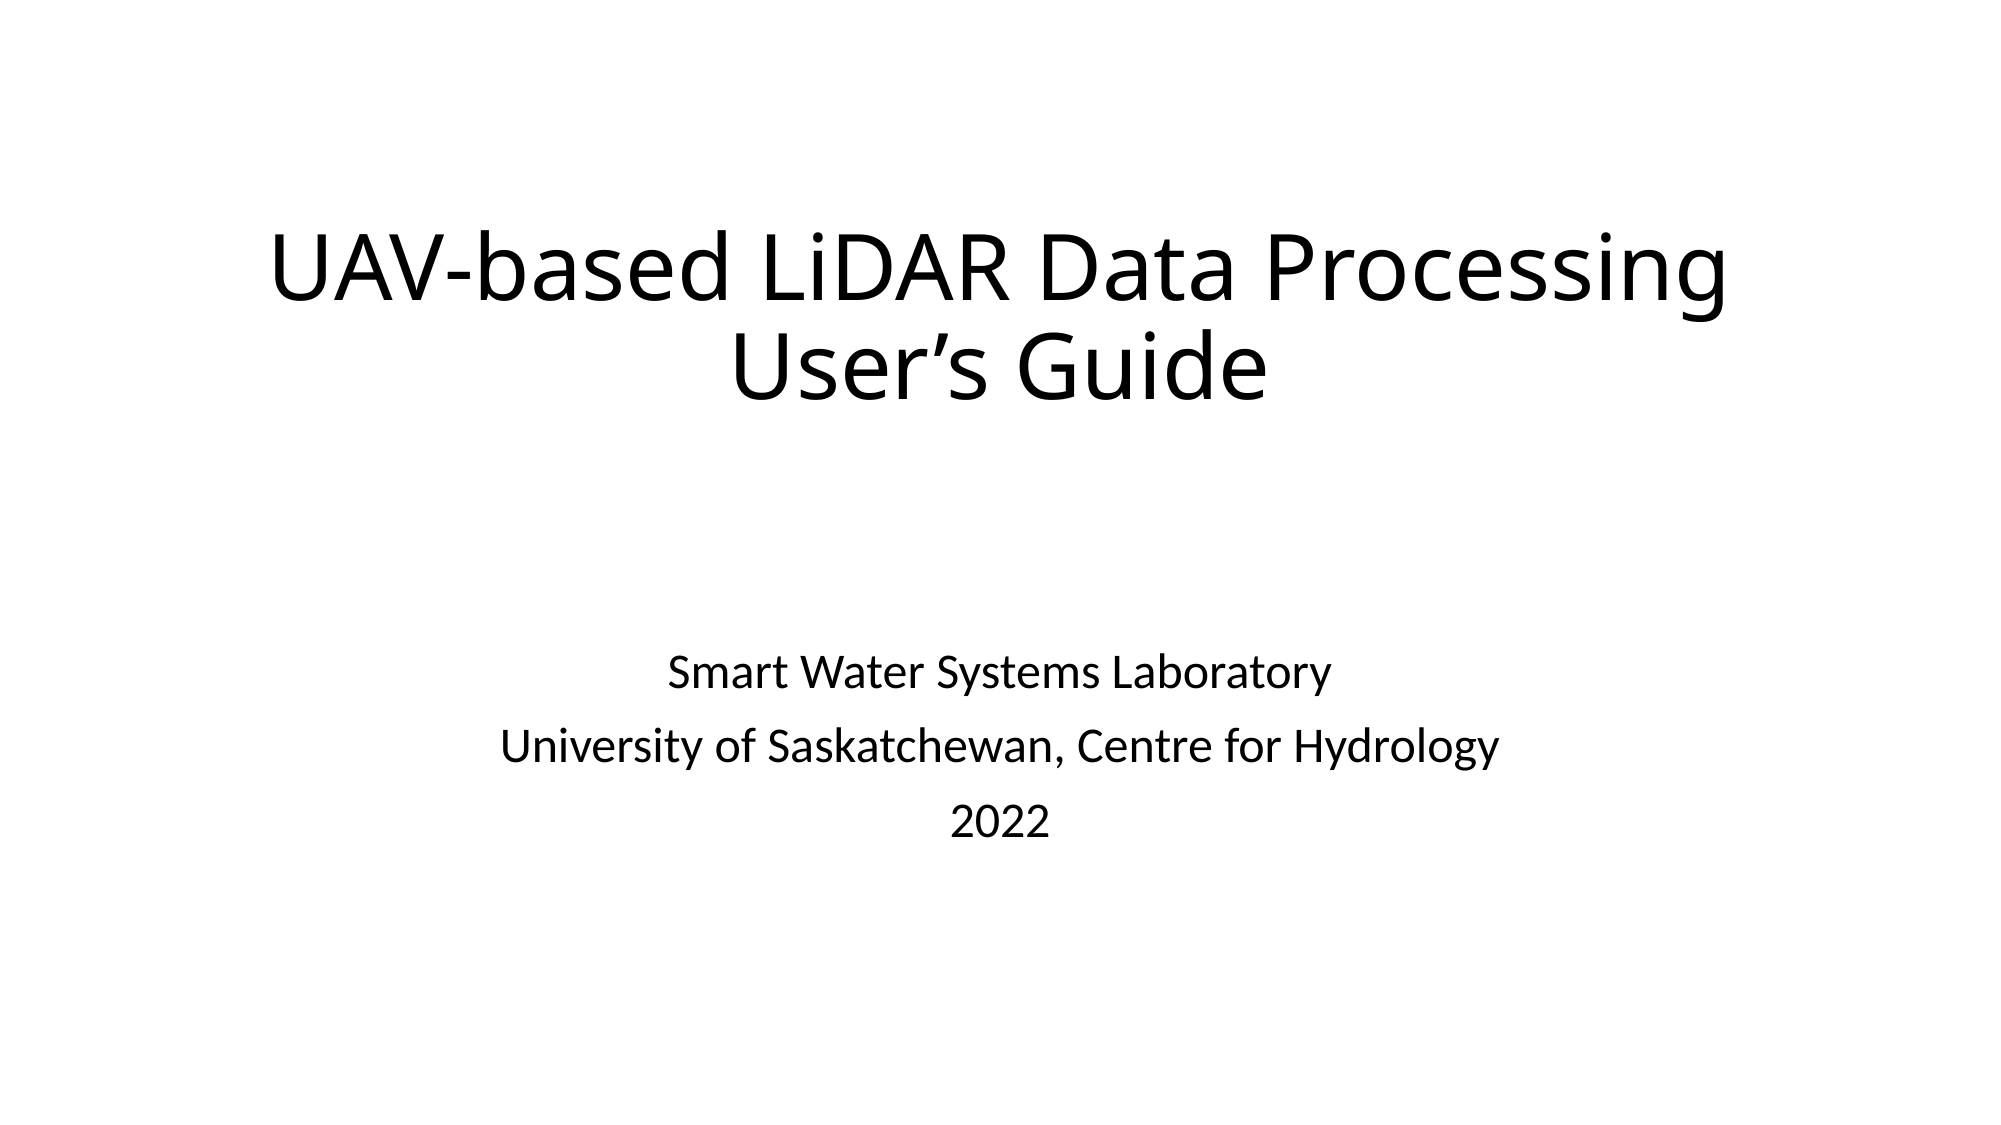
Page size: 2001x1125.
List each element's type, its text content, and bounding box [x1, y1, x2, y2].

text_box UAV-based LiDAR Data Processing User’s Guide [249, 184, 1750, 428]
text_box Smart Water Systems Laboratory University of Saskatchewan, Centre for Hydrology 2022 [249, 637, 1750, 863]
